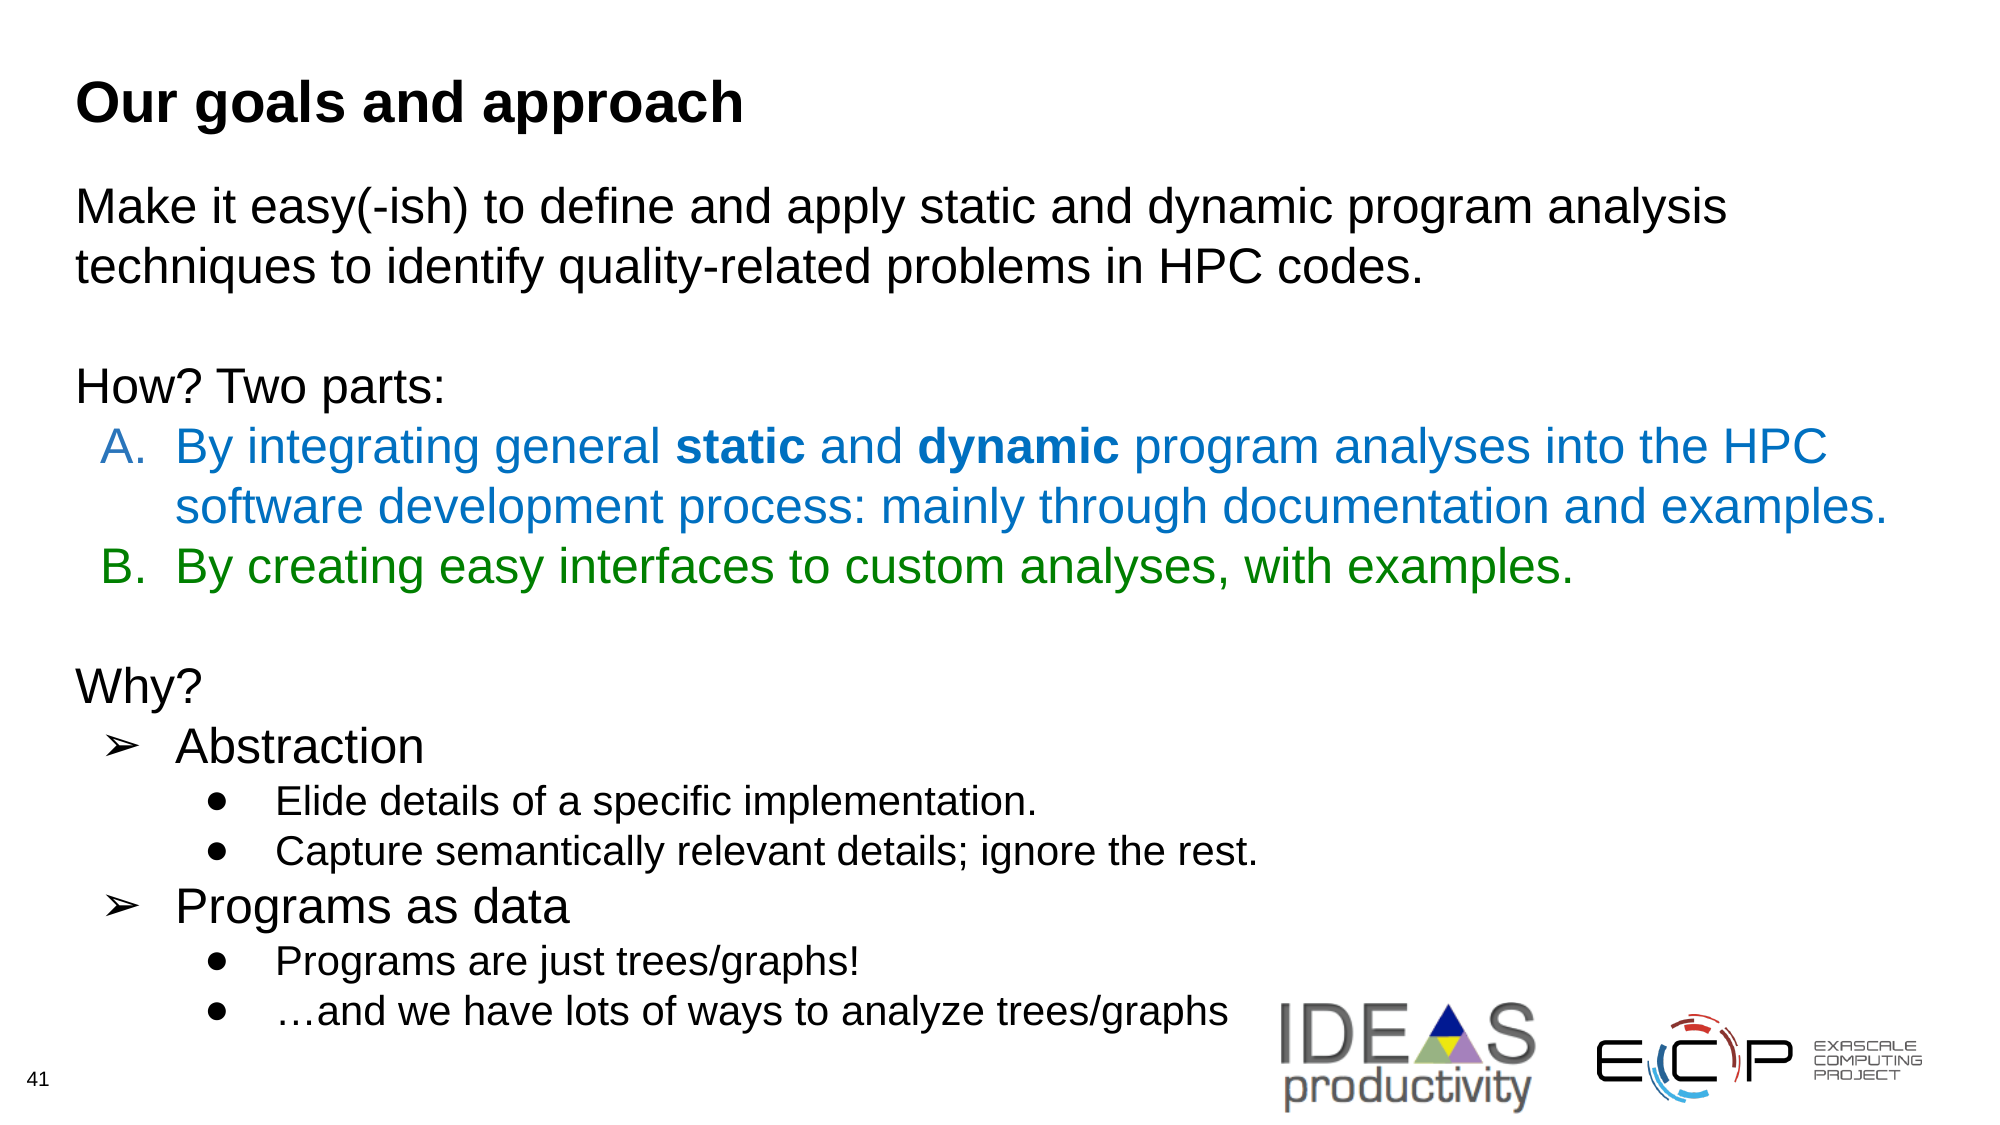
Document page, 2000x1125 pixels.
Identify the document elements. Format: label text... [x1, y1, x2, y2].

picture [1597, 1040, 1922, 1103]
list Make it easy(-ish) to define and apply static and dynamic program analysis techniques to identify quality-related problems in HPC codes. How? Two parts: By integrating general static and dynamic program analyses into the HPC software development process: mainly through documentation and examples. By creating easy interfaces to custom analyses, with examples. Why? Abstraction Elide details of a specific implementation. Capture semantically relevant details; ignore the rest. Programs as data Programs are just trees/graphs! …and we have lots of ways to analyze trees/graphs [59, 166, 1926, 1040]
title Our goals and approach [59, 67, 1926, 166]
picture [1280, 1040, 1537, 1114]
